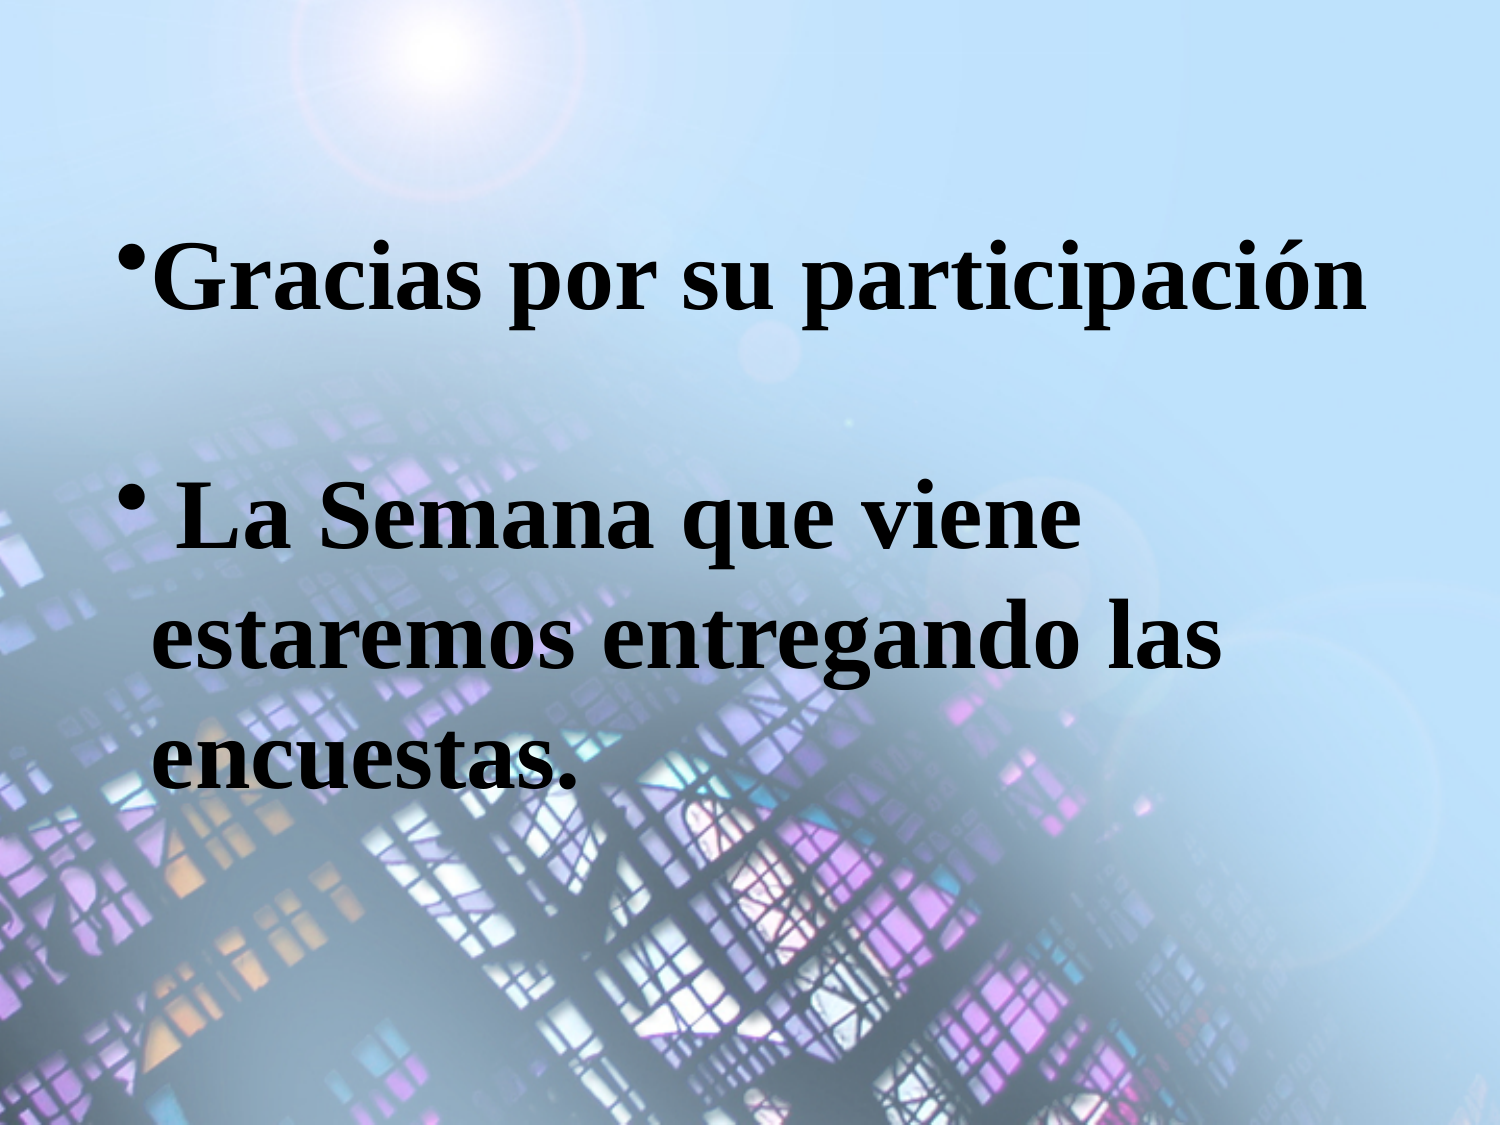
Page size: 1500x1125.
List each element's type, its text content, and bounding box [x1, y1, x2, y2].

text_box Gracias por su participación La Semana que viene estaremos entregando las encuestas. [100, 81, 1462, 1125]
picture [0, 0, 1500, 1125]
